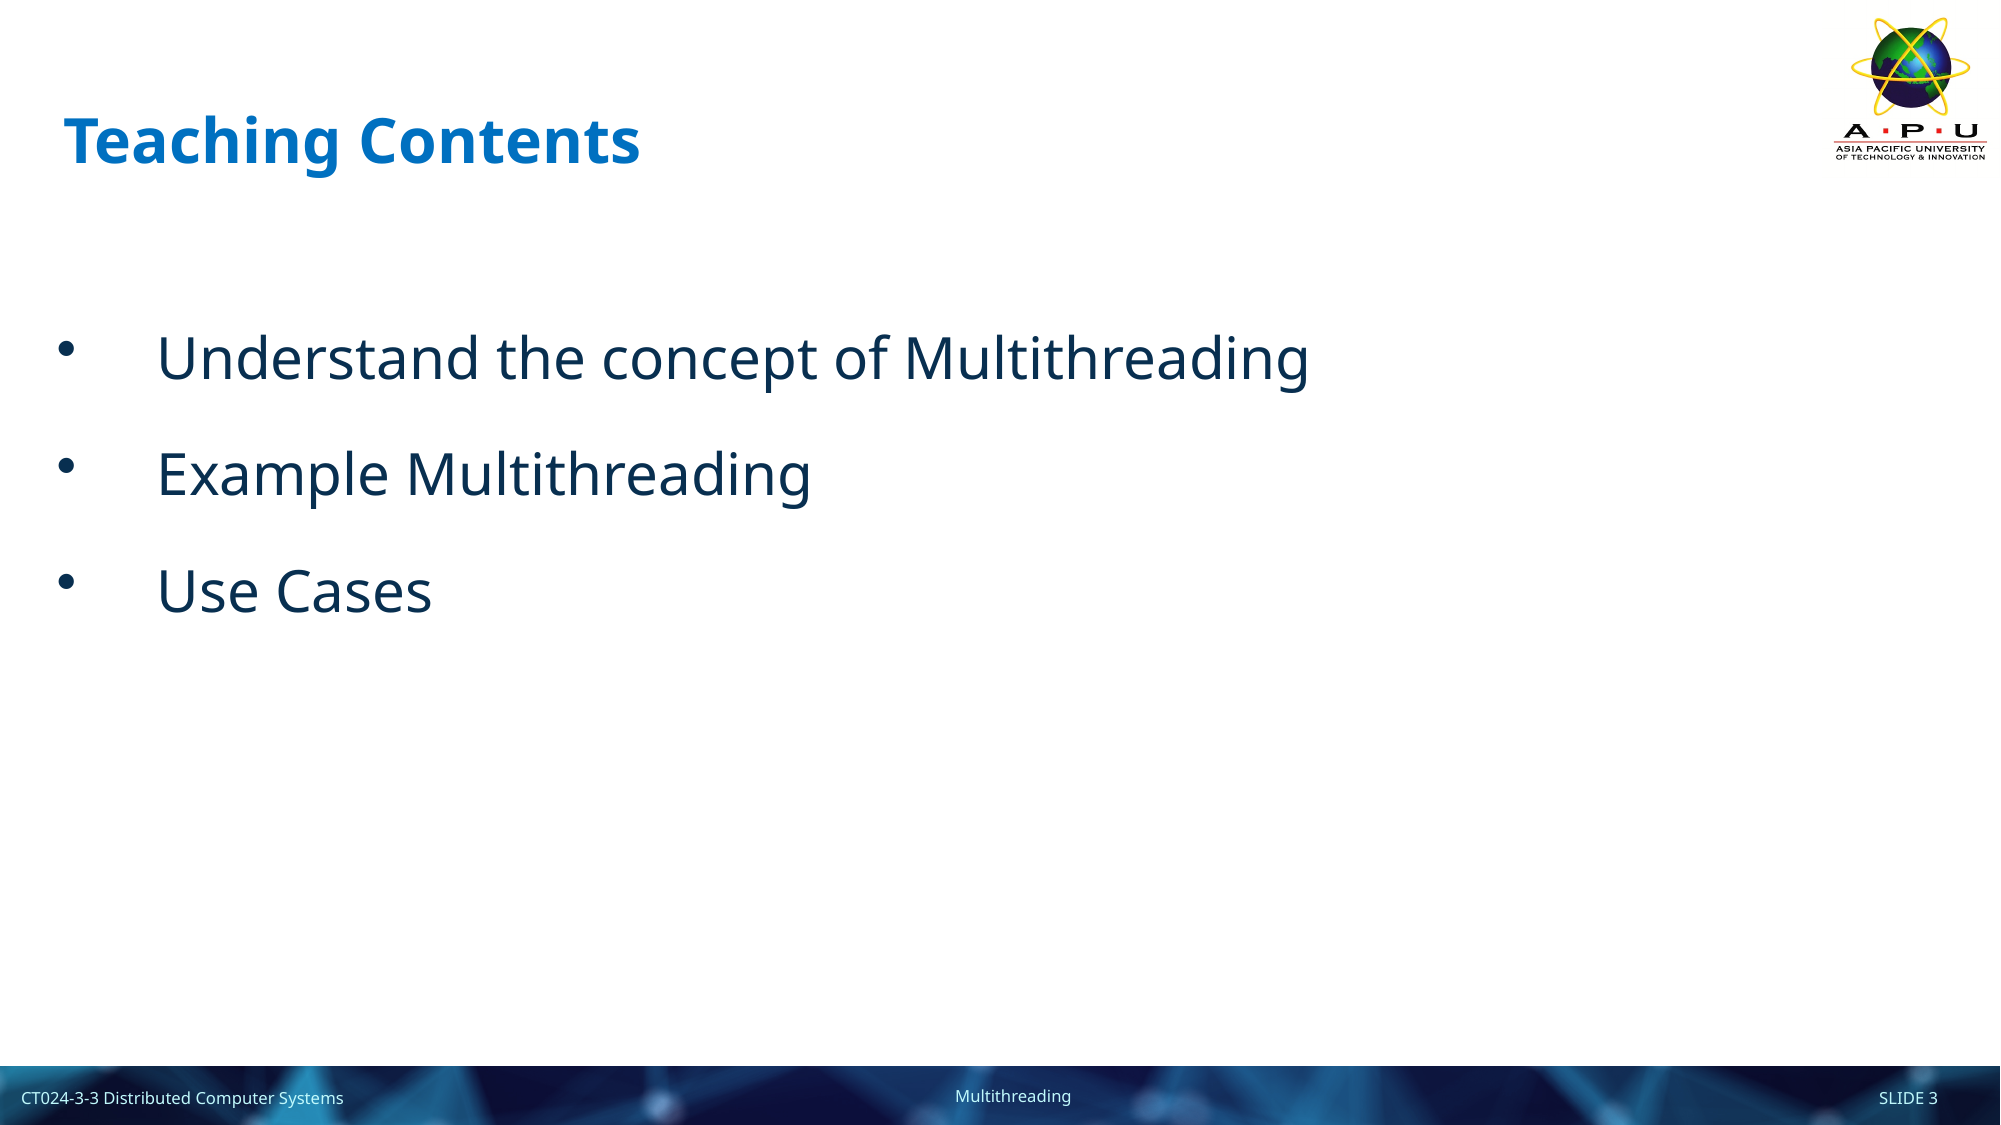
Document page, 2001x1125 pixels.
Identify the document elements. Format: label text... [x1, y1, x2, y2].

list Understand the concept of Multithreading Example Multithreading Use Cases [41, 278, 1969, 1021]
picture [1822, 0, 2000, 178]
picture [0, 1066, 2000, 1125]
title Teaching Contents [48, 45, 1764, 233]
